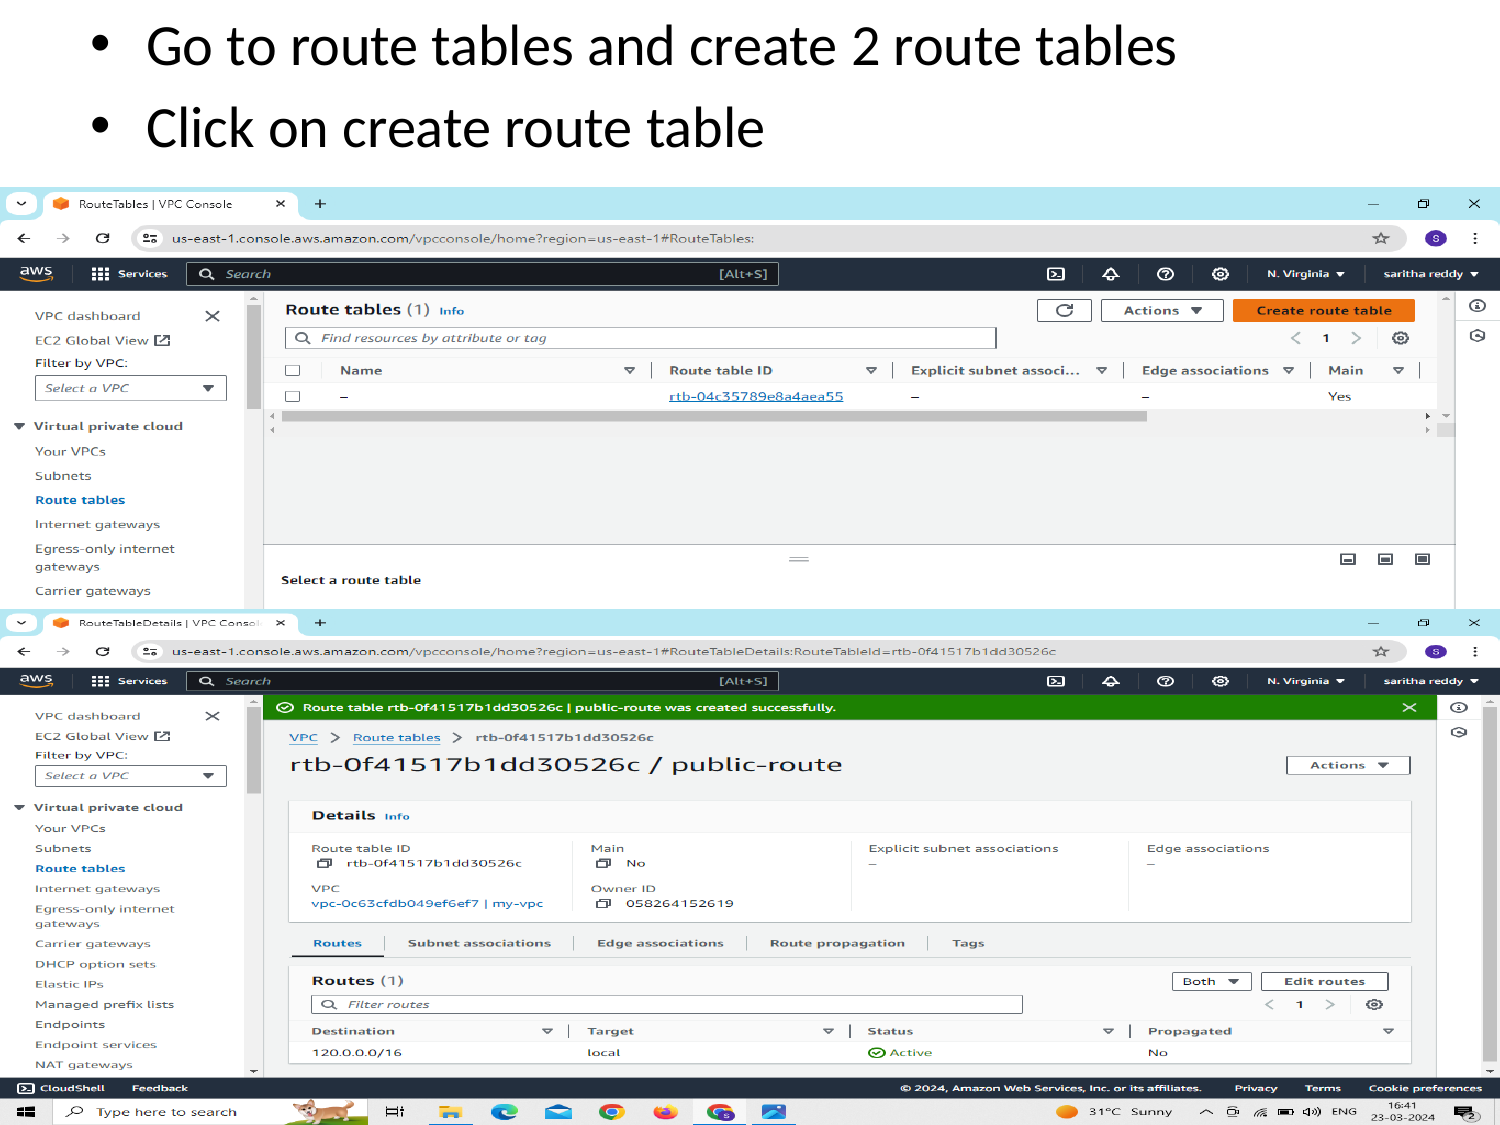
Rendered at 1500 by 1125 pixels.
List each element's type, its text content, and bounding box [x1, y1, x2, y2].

picture [0, 187, 1500, 1125]
list Go to route tables and create 2 route tables Click on create route table [75, 0, 1425, 176]
